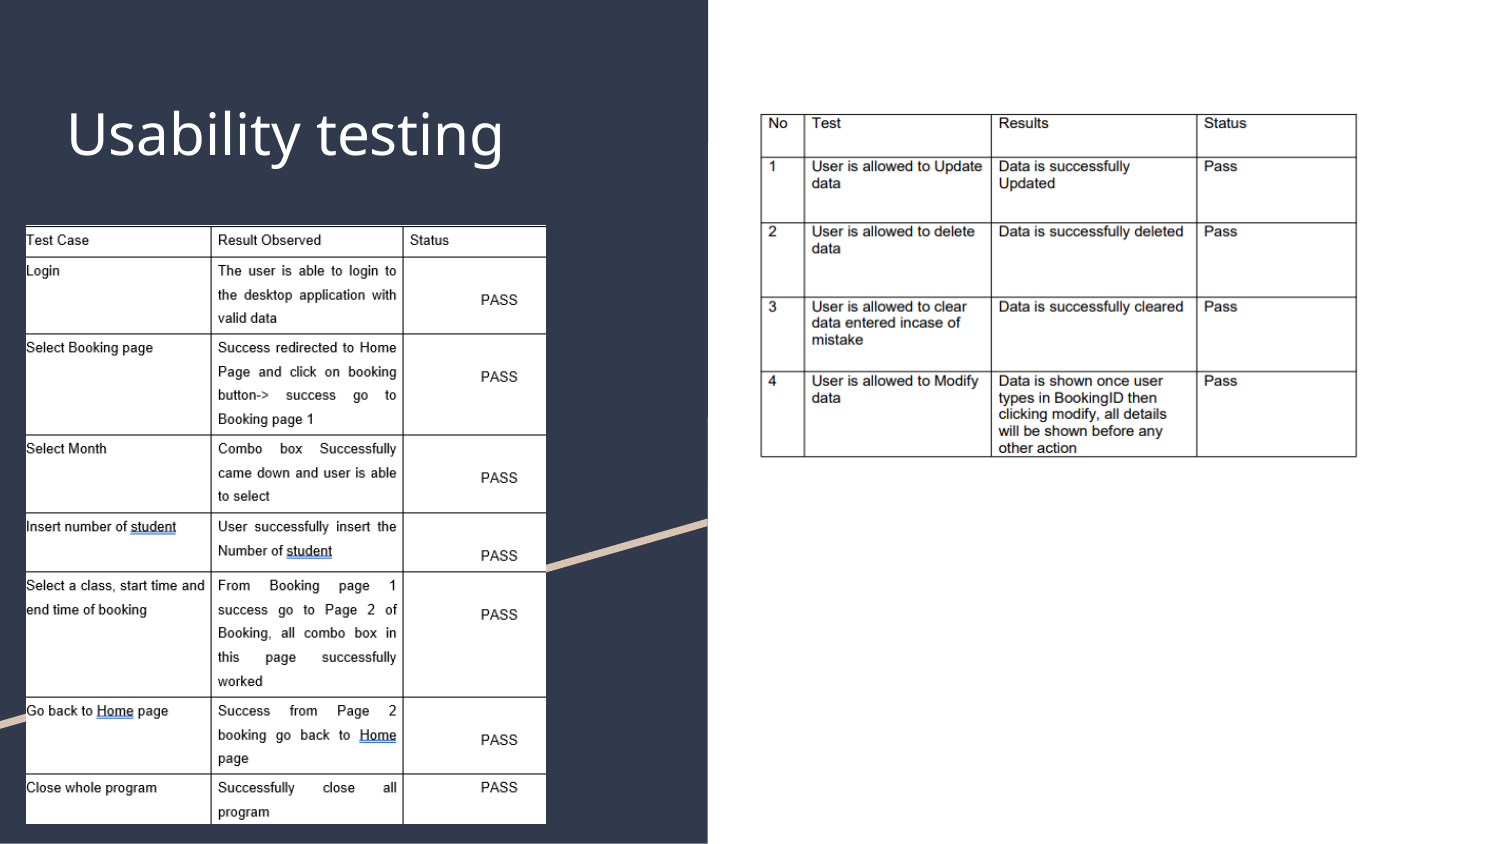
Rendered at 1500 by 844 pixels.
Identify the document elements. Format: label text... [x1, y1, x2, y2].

picture [737, 86, 1396, 471]
picture [26, 225, 546, 825]
title Usability testing [51, 82, 660, 494]
